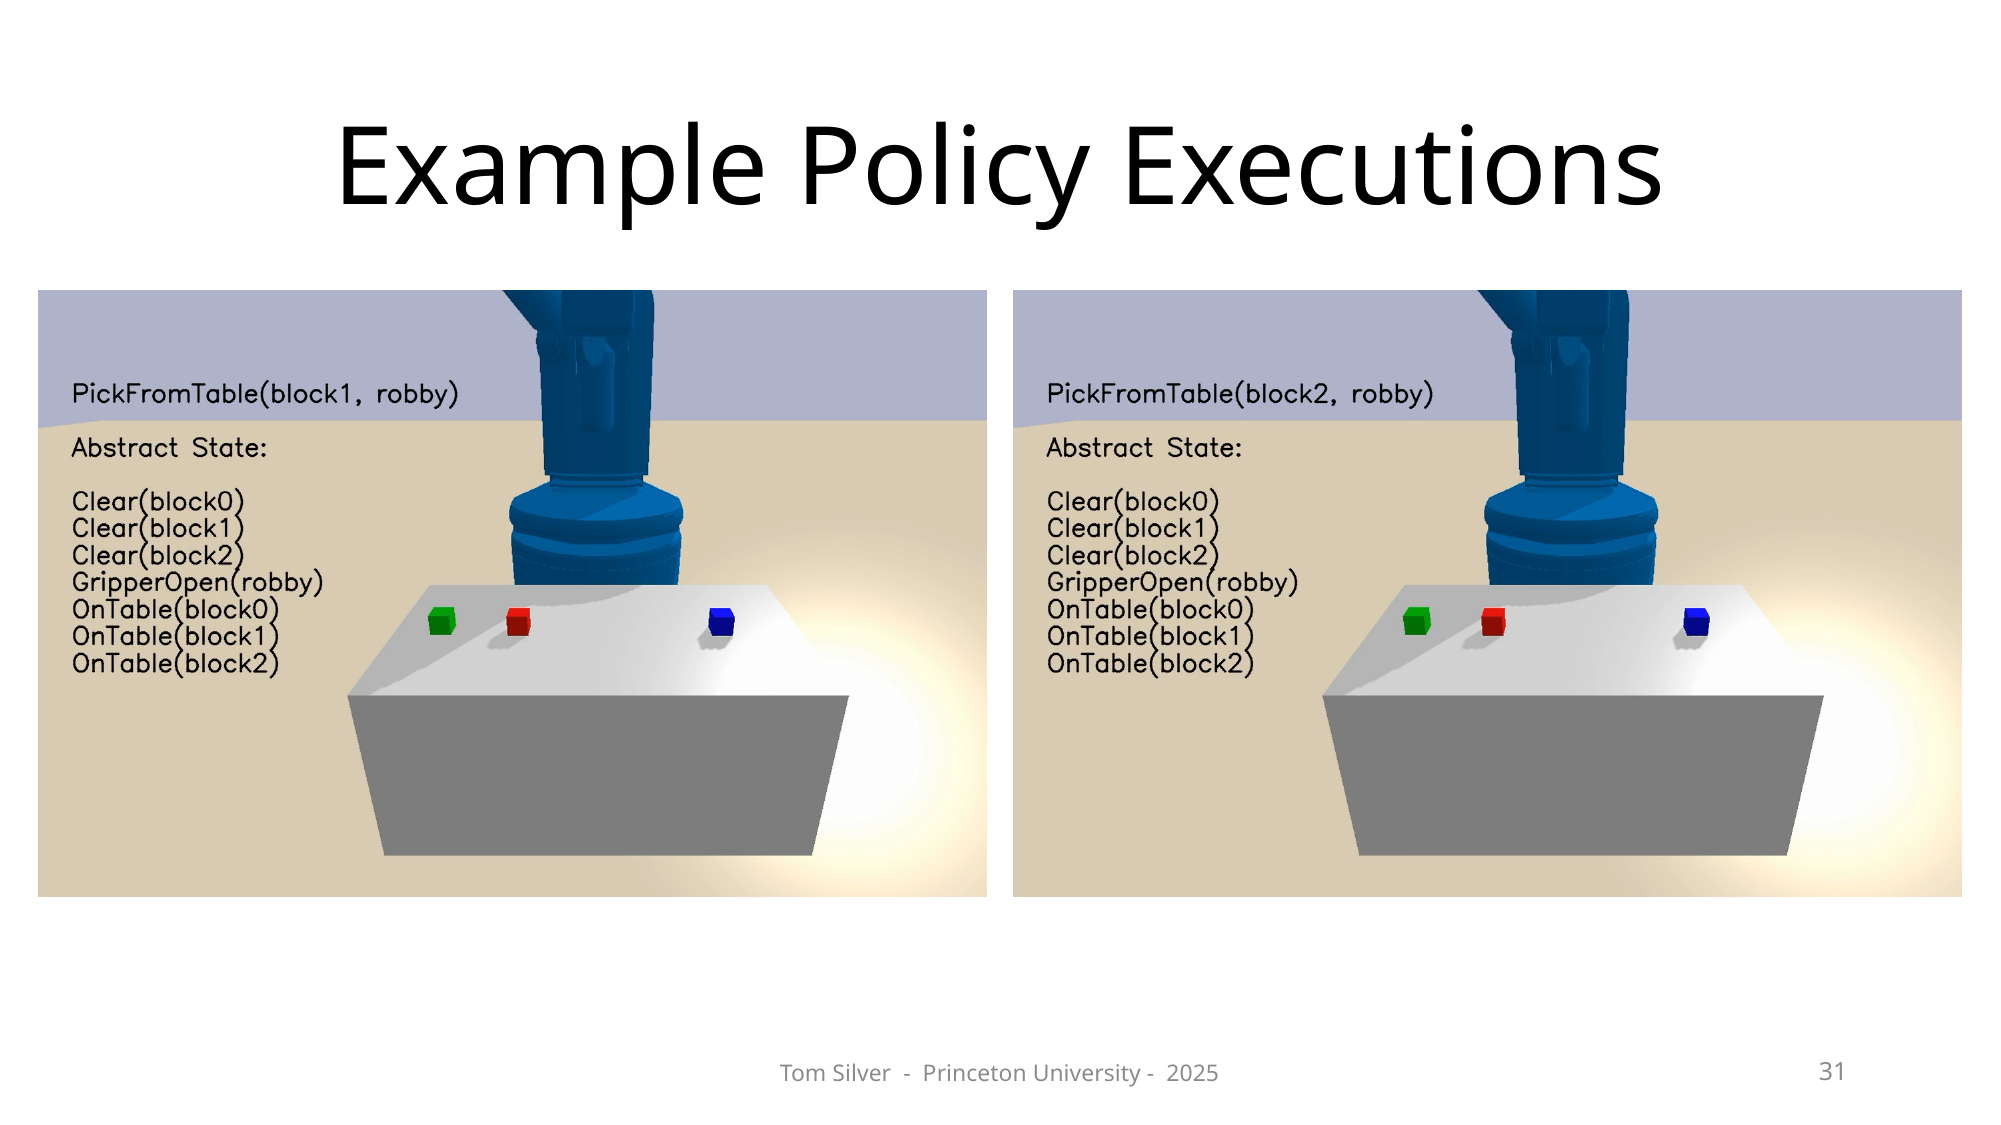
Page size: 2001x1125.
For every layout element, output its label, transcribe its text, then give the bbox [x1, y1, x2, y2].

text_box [37, 289, 988, 898]
footer Tom Silver - Princeton University - 2025 [605, 1042, 1395, 1103]
slide_number 31 [1412, 1042, 1863, 1103]
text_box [1012, 289, 1963, 898]
title Example Policy Executions [196, 53, 1804, 236]
